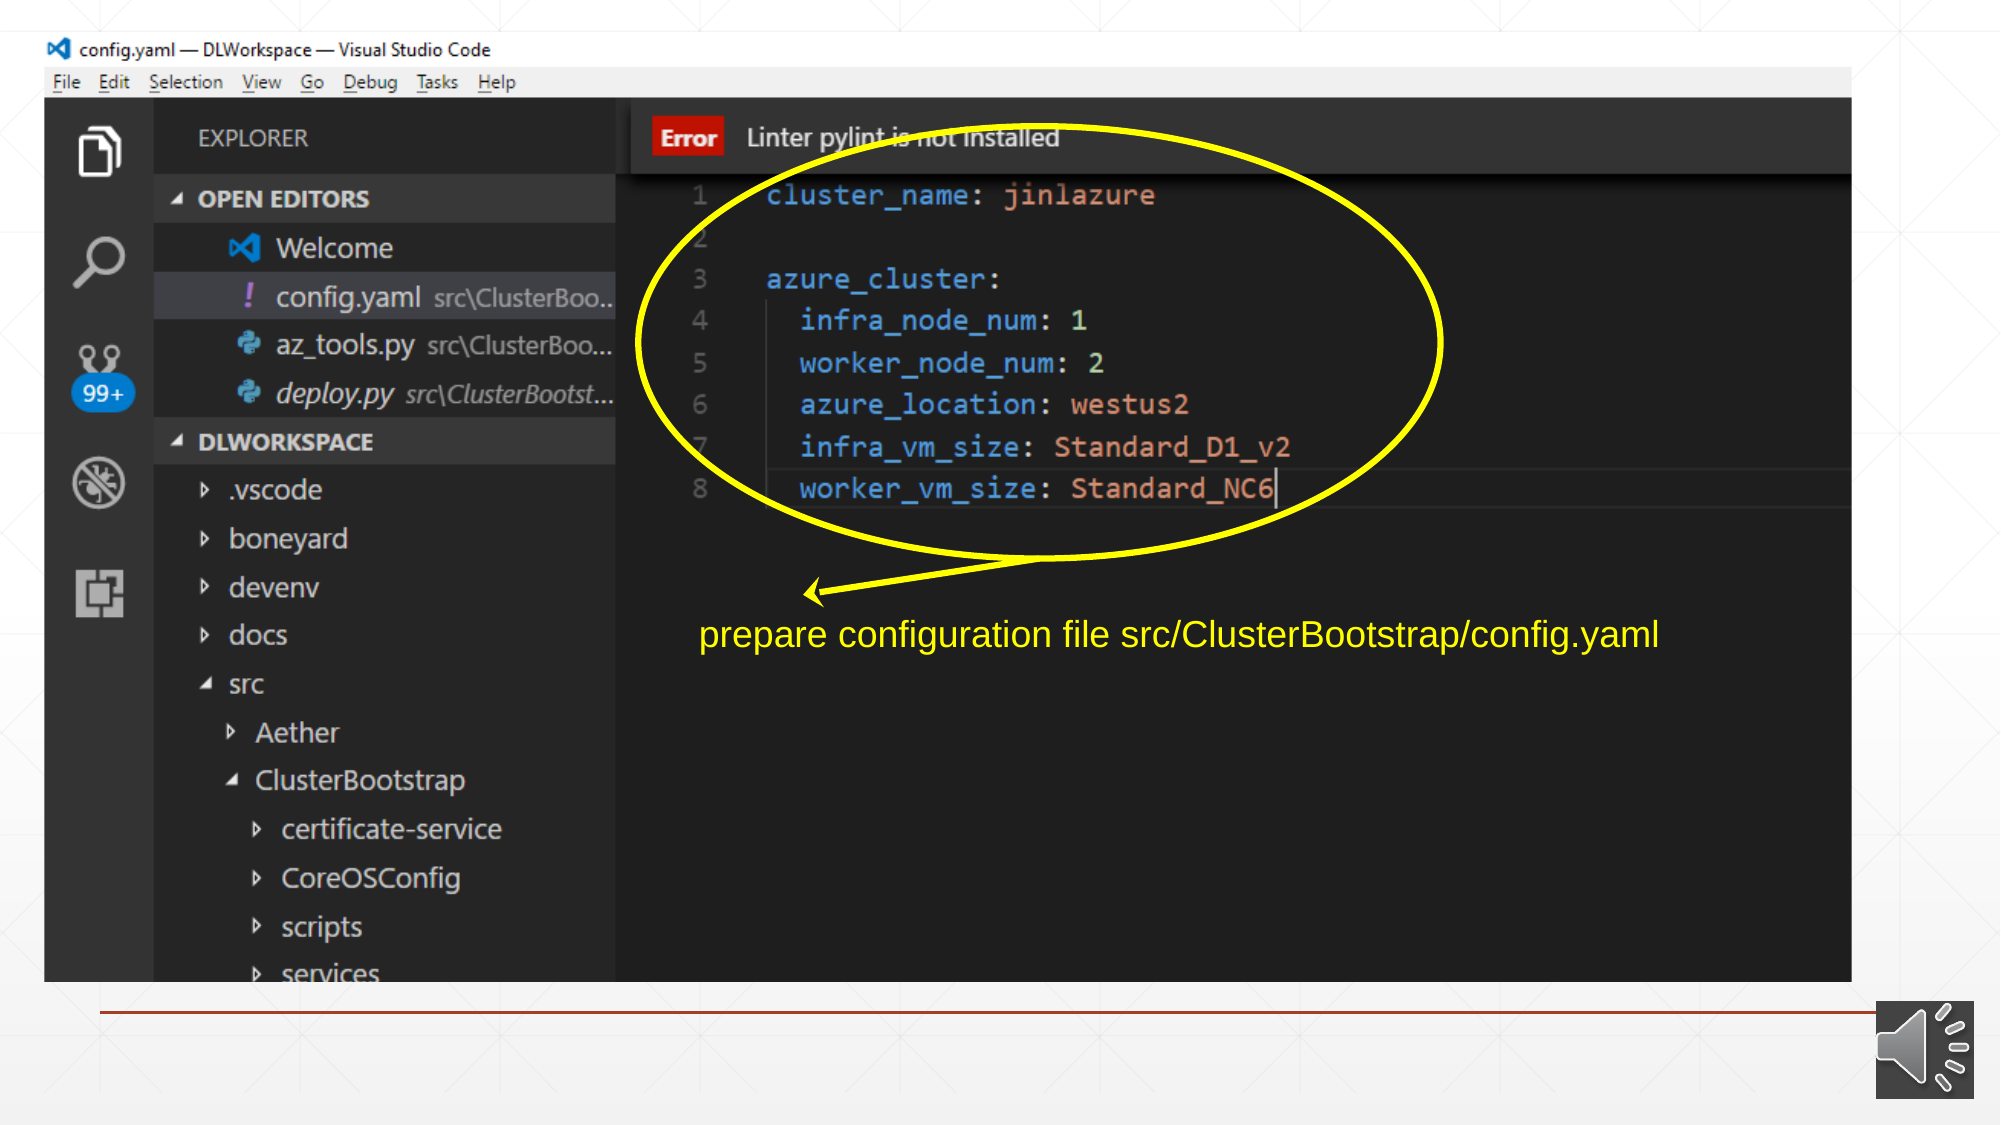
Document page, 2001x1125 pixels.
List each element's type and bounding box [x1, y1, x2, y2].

picture [44, 32, 1852, 982]
picture [1874, 999, 1975, 1100]
text_box [638, 126, 1760, 664]
